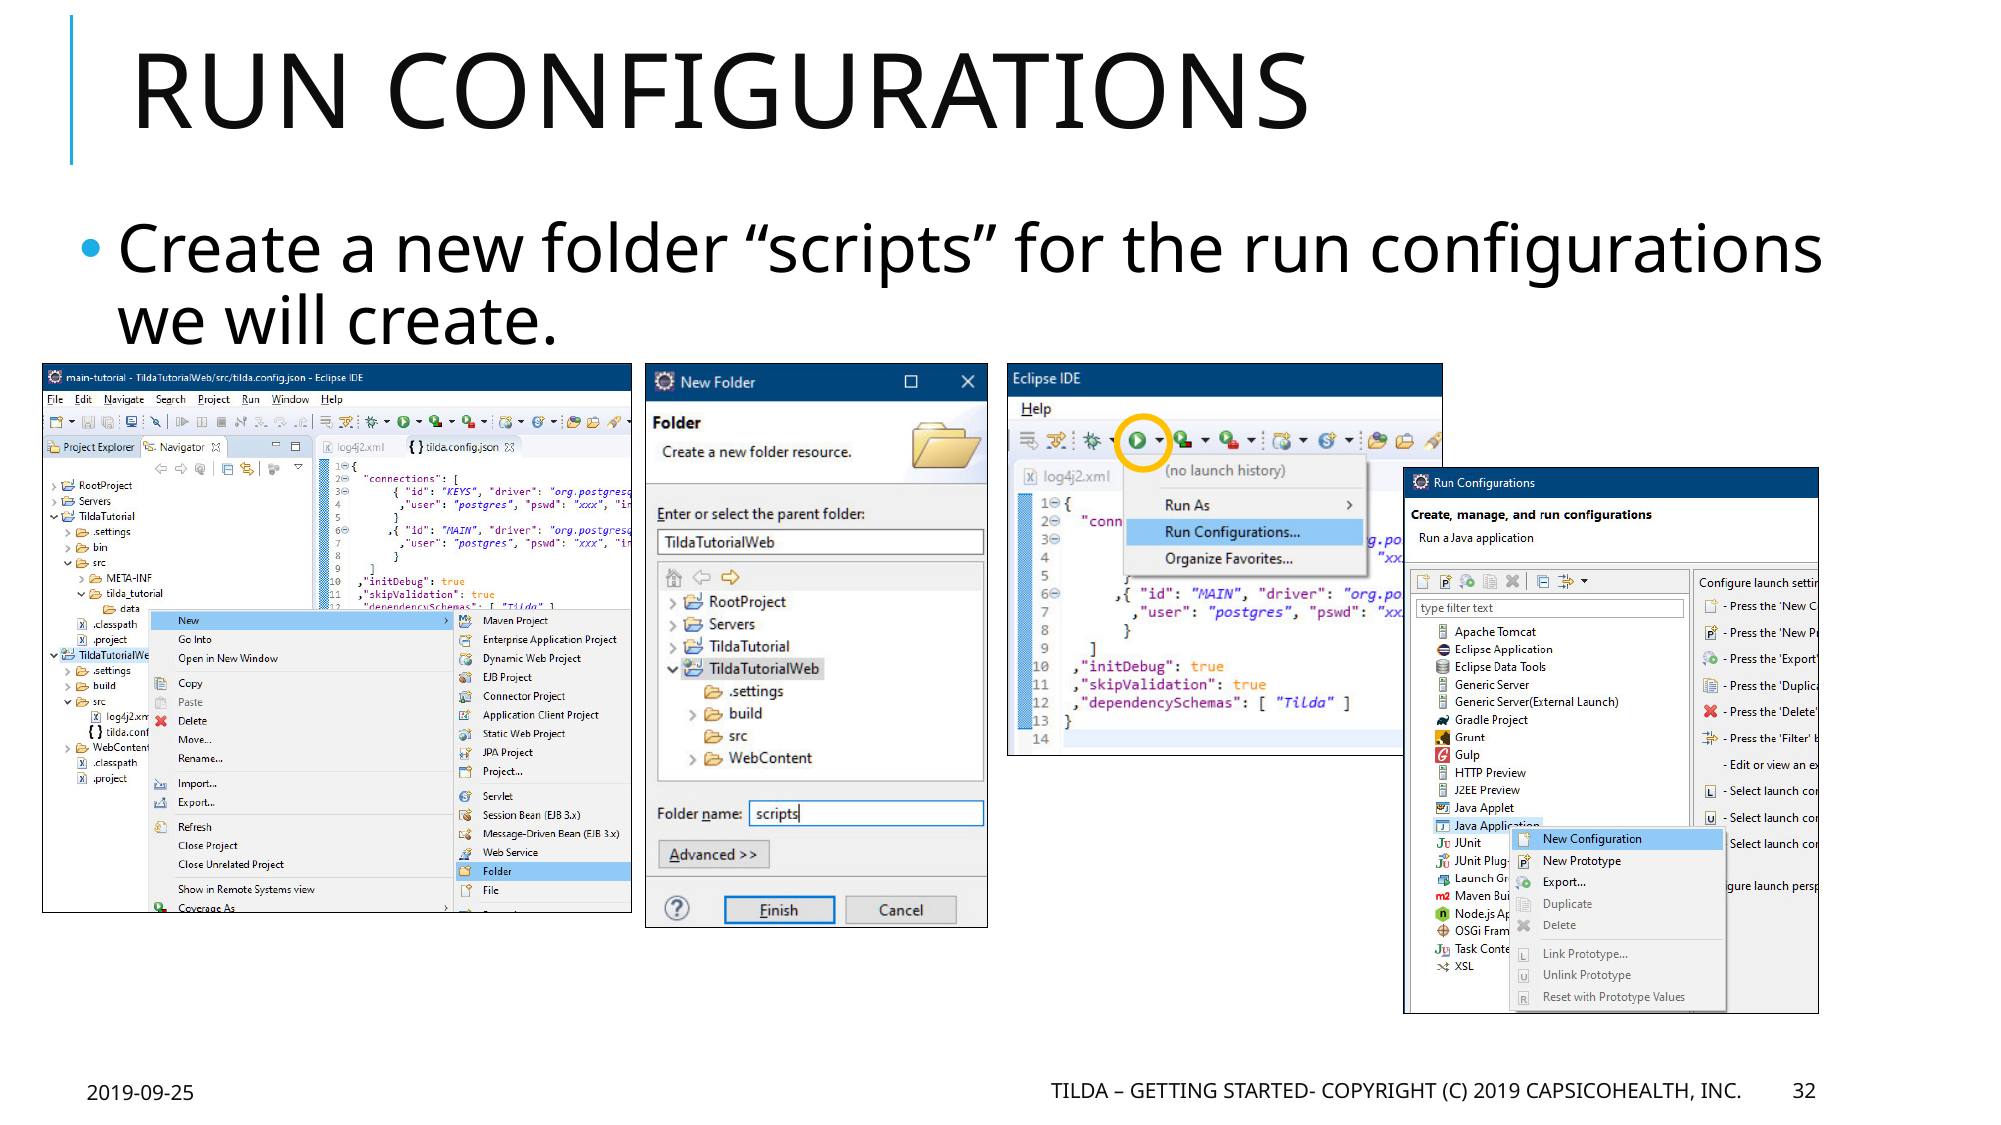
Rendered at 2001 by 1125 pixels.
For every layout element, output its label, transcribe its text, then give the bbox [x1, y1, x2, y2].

picture [644, 363, 988, 928]
picture [1007, 363, 1820, 1015]
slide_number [71, 1077, 522, 1107]
title Run Configurations [114, 34, 1938, 163]
list Create a new folder “scripts” for the run configurations we will create. [71, 207, 1938, 1035]
slide_number 32 [1777, 1077, 1938, 1107]
footer Tilda – Getting Started- Copyright (c) 2019 CapsicoHealth, Inc. [559, 1077, 1763, 1107]
picture [42, 363, 632, 914]
